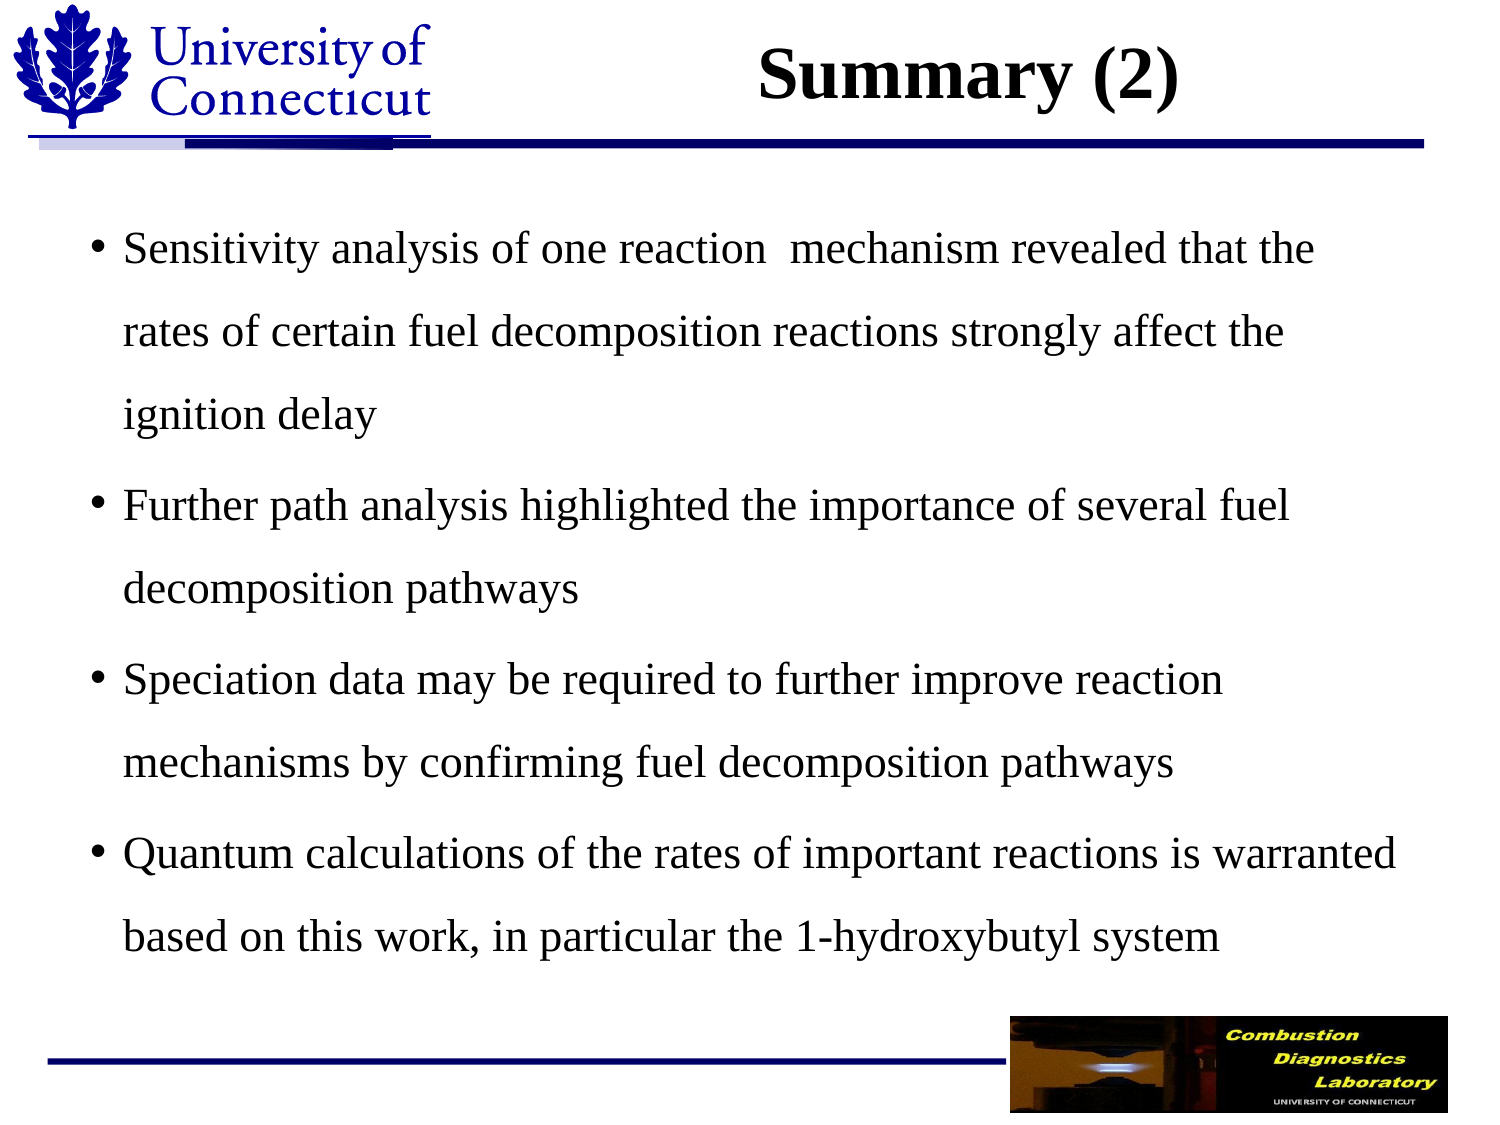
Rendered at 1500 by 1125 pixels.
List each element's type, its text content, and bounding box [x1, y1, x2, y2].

title Summary (2) [437, 0, 1500, 138]
picture [39, 138, 393, 150]
list Sensitivity analysis of one reaction mechanism revealed that the rates of certain fuel decomposition reactions strongly affect the ignition delay Further path analysis highlighted the importance of several fuel decomposition pathways Speciation data may be required to further improve reaction mechanisms by confirming fuel decomposition pathways Quantum calculations of the rates of important reactions is warranted based on this work, in particular the 1-hydroxybutyl system [74, 182, 1426, 1063]
picture [1010, 1016, 1448, 1113]
